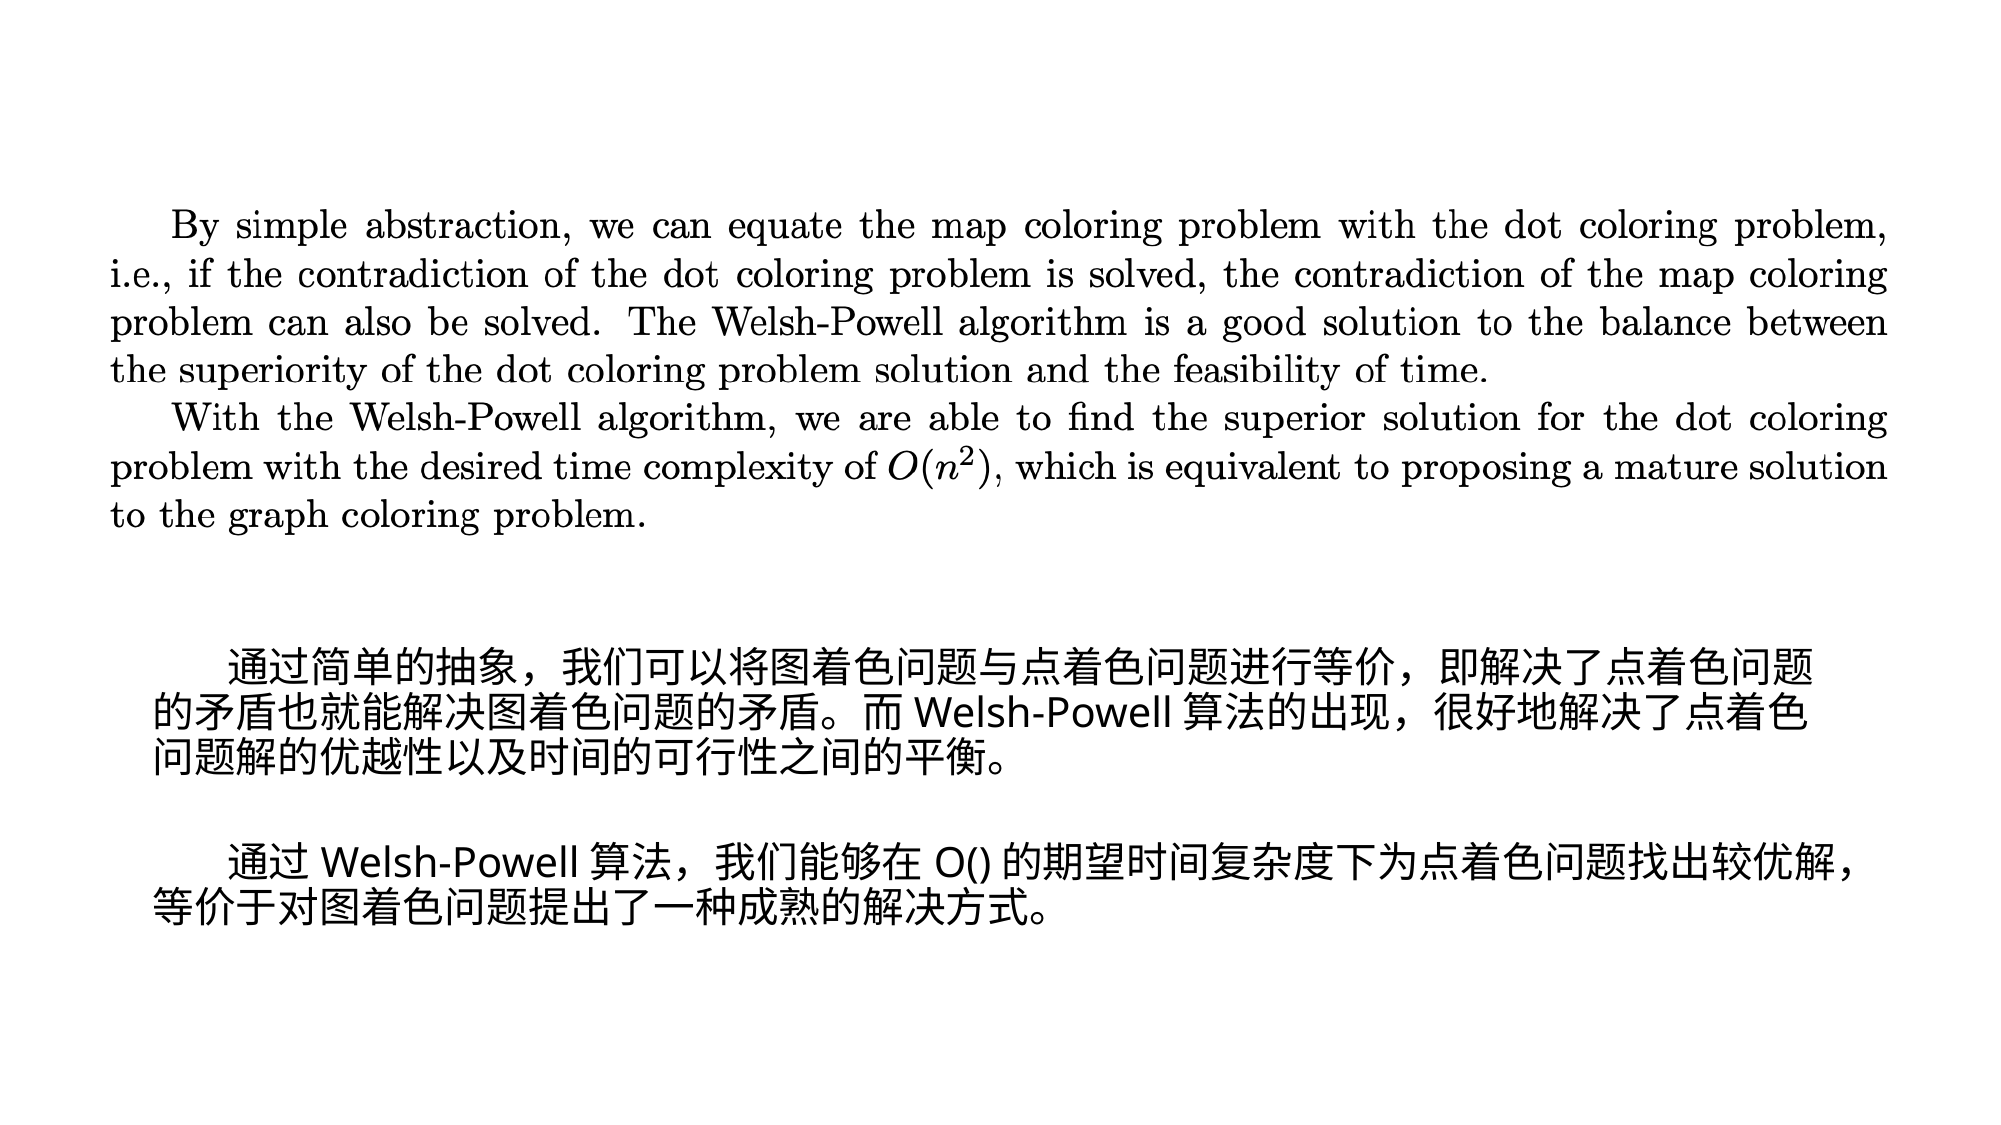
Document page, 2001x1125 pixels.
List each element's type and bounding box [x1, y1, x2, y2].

picture [93, 201, 1907, 563]
